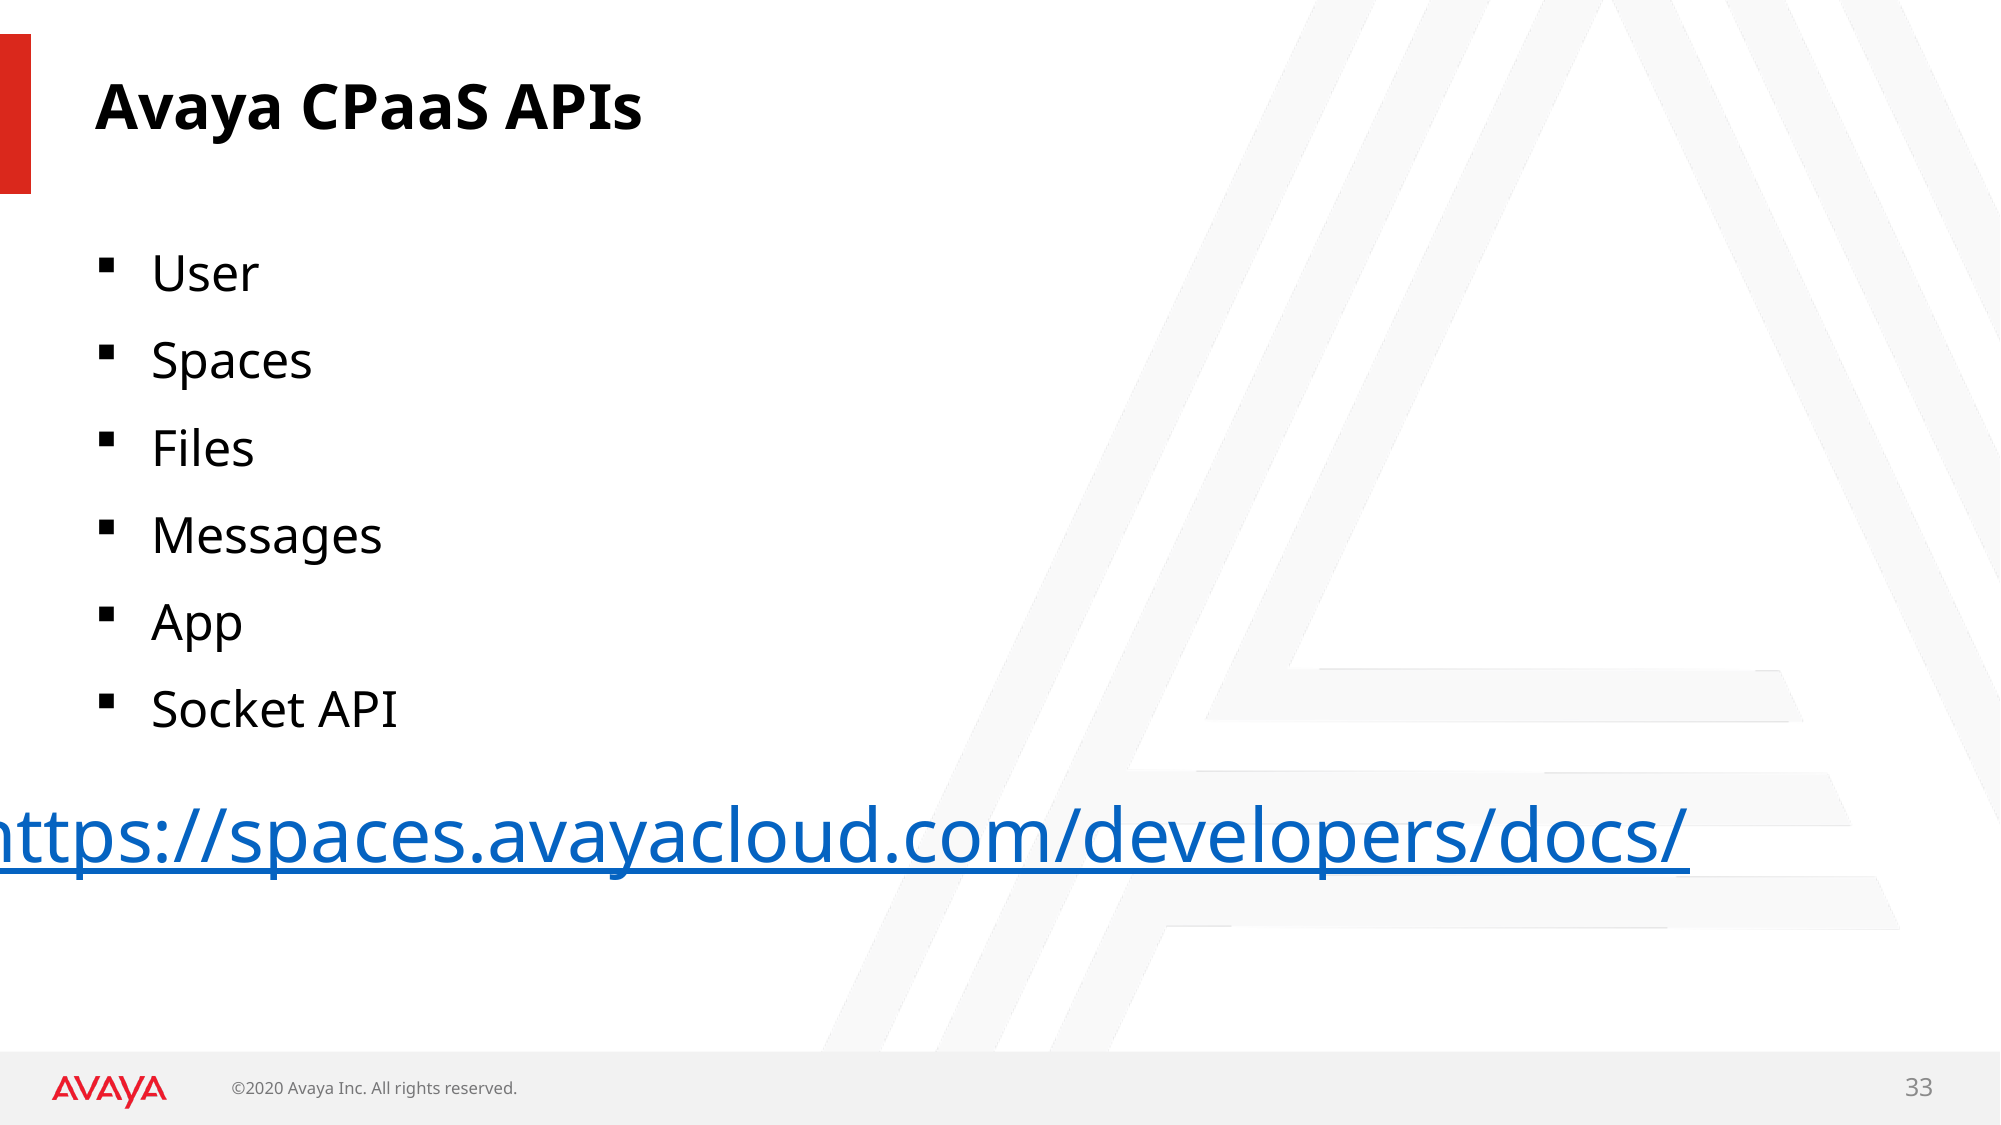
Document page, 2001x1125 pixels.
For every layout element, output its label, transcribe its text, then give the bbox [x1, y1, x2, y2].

list User Spaces Files Messages App Socket API [79, 228, 1916, 894]
text_box https://spaces.avayacloud.com/developers/docs/ [0, 780, 1705, 898]
title Avaya CPaaS APIs [79, 1, 1916, 219]
